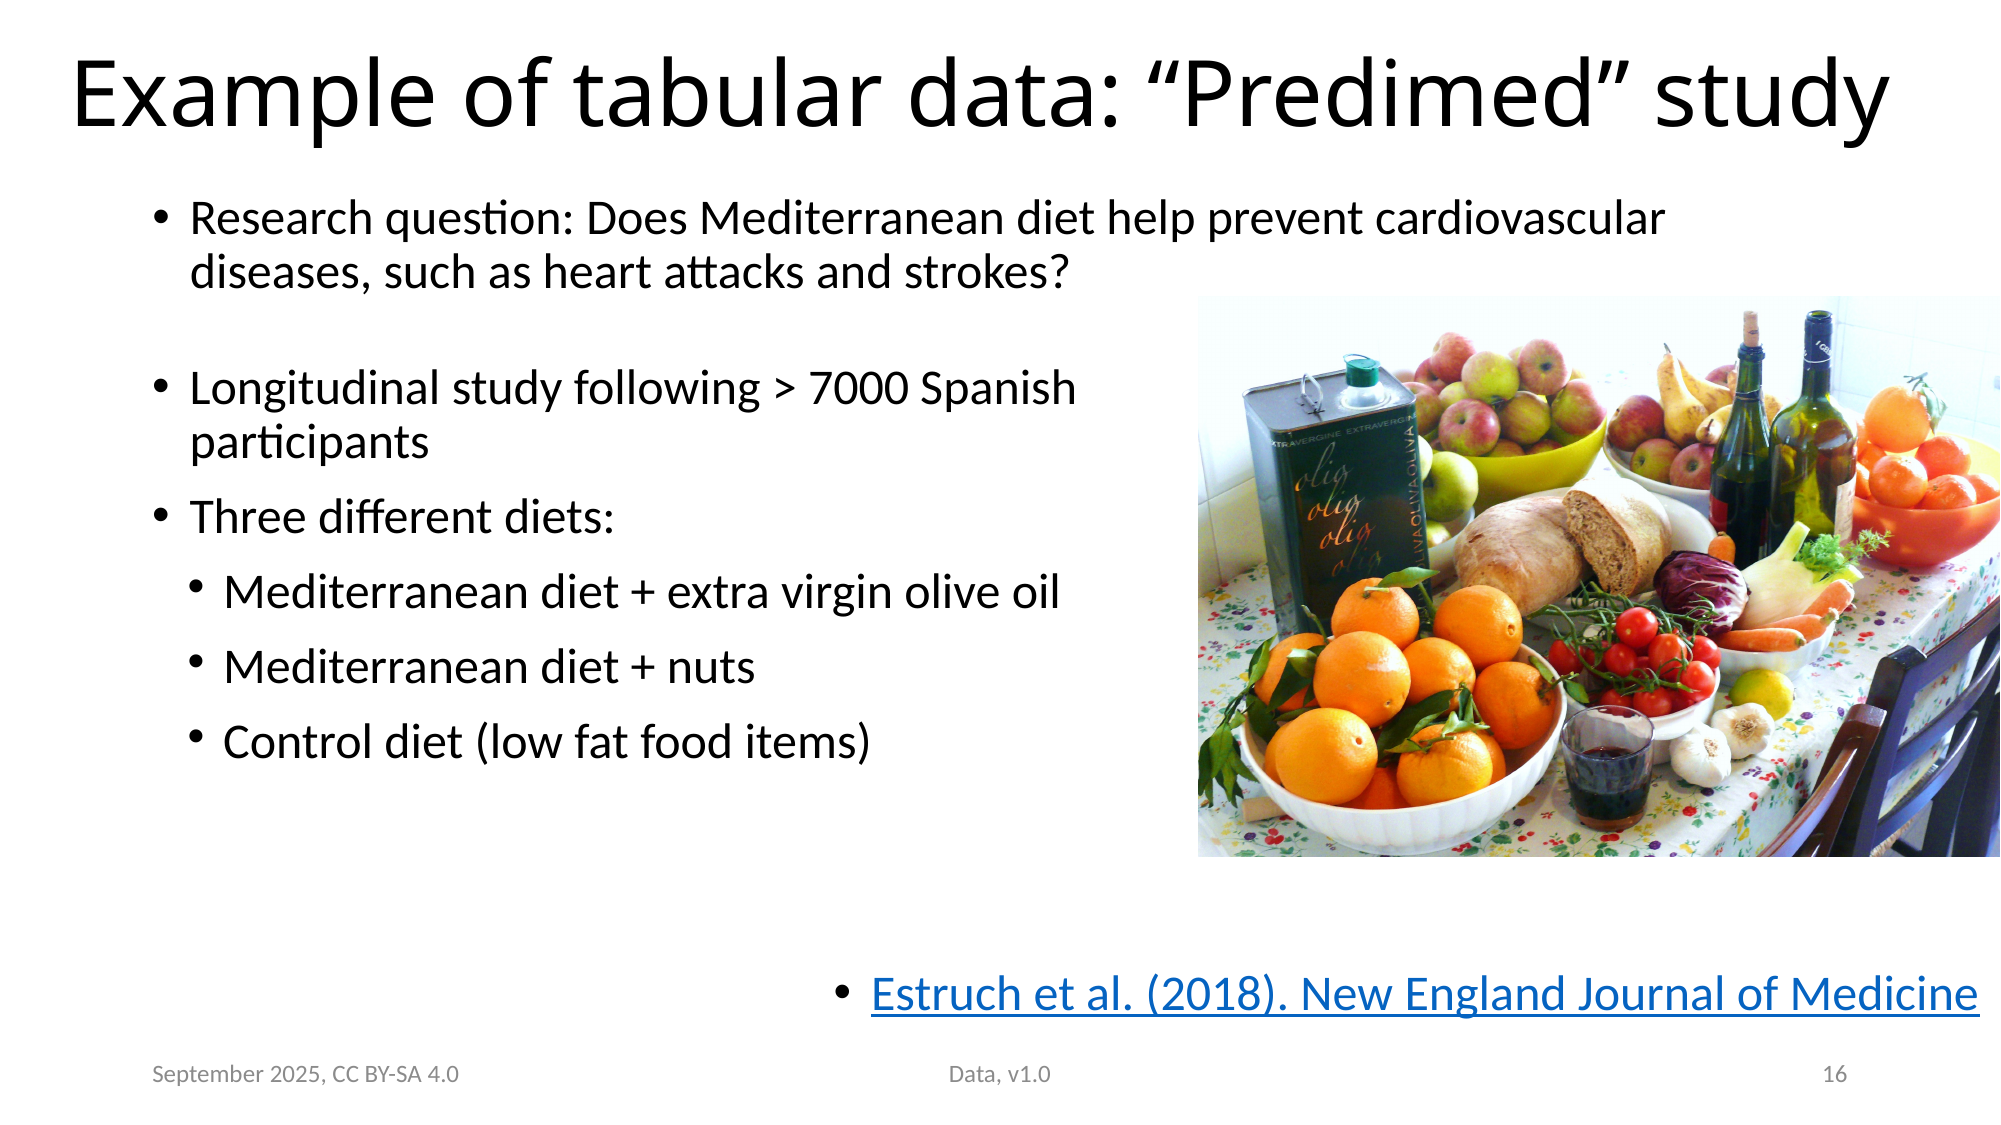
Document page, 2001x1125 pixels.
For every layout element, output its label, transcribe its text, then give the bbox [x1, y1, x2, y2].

text_box Longitudinal study following > 7000 Spanish participants Three different diets: Mediterranean diet + extra virgin olive oil Mediterranean diet + nuts Control diet (low fat food items) [137, 354, 1152, 858]
list Research question: Does Mediterranean diet help prevent cardiovascular diseases, such as heart attacks and strokes? [137, 184, 1863, 325]
slide_number 16 [1412, 1042, 1863, 1103]
footer Data, v1.0 [662, 1042, 1338, 1103]
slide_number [137, 1042, 588, 1103]
picture [1198, 296, 2000, 857]
title Example of tabular data: “Predimed” study [55, 23, 1933, 172]
text_box Estruch et al. (2018). New England Journal of Medicine [818, 959, 2000, 1034]
